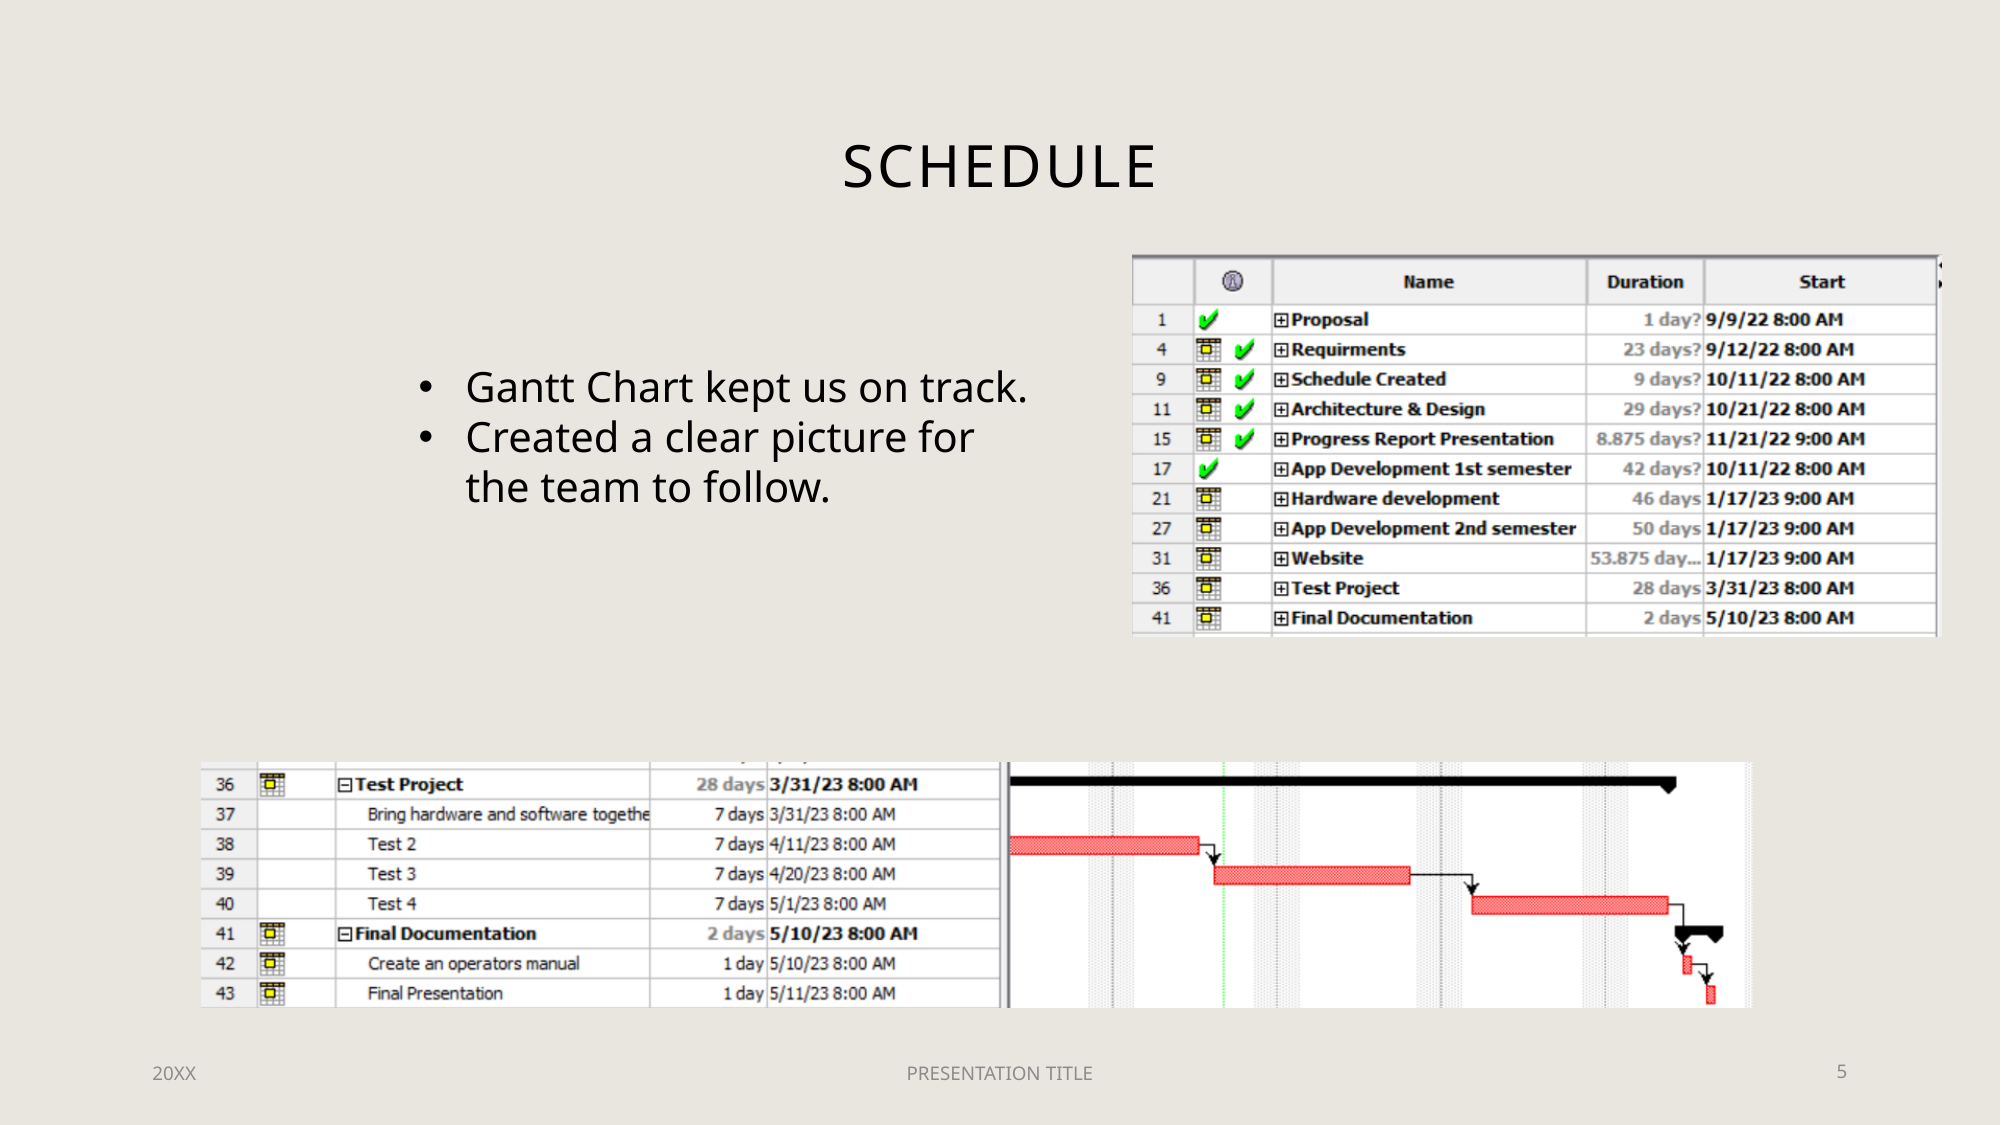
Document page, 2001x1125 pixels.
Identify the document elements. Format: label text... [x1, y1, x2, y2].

title Schedule [137, 59, 1863, 278]
picture [201, 762, 1753, 1008]
text_box Gantt Chart kept us on track. Created a clear picture for the team to follow. [403, 353, 1056, 519]
footer PRESENTATION TITLE [662, 1042, 1338, 1103]
slide_number 20XX [137, 1042, 588, 1103]
picture [1132, 254, 1942, 637]
slide_number 5 [1412, 1042, 1863, 1103]
